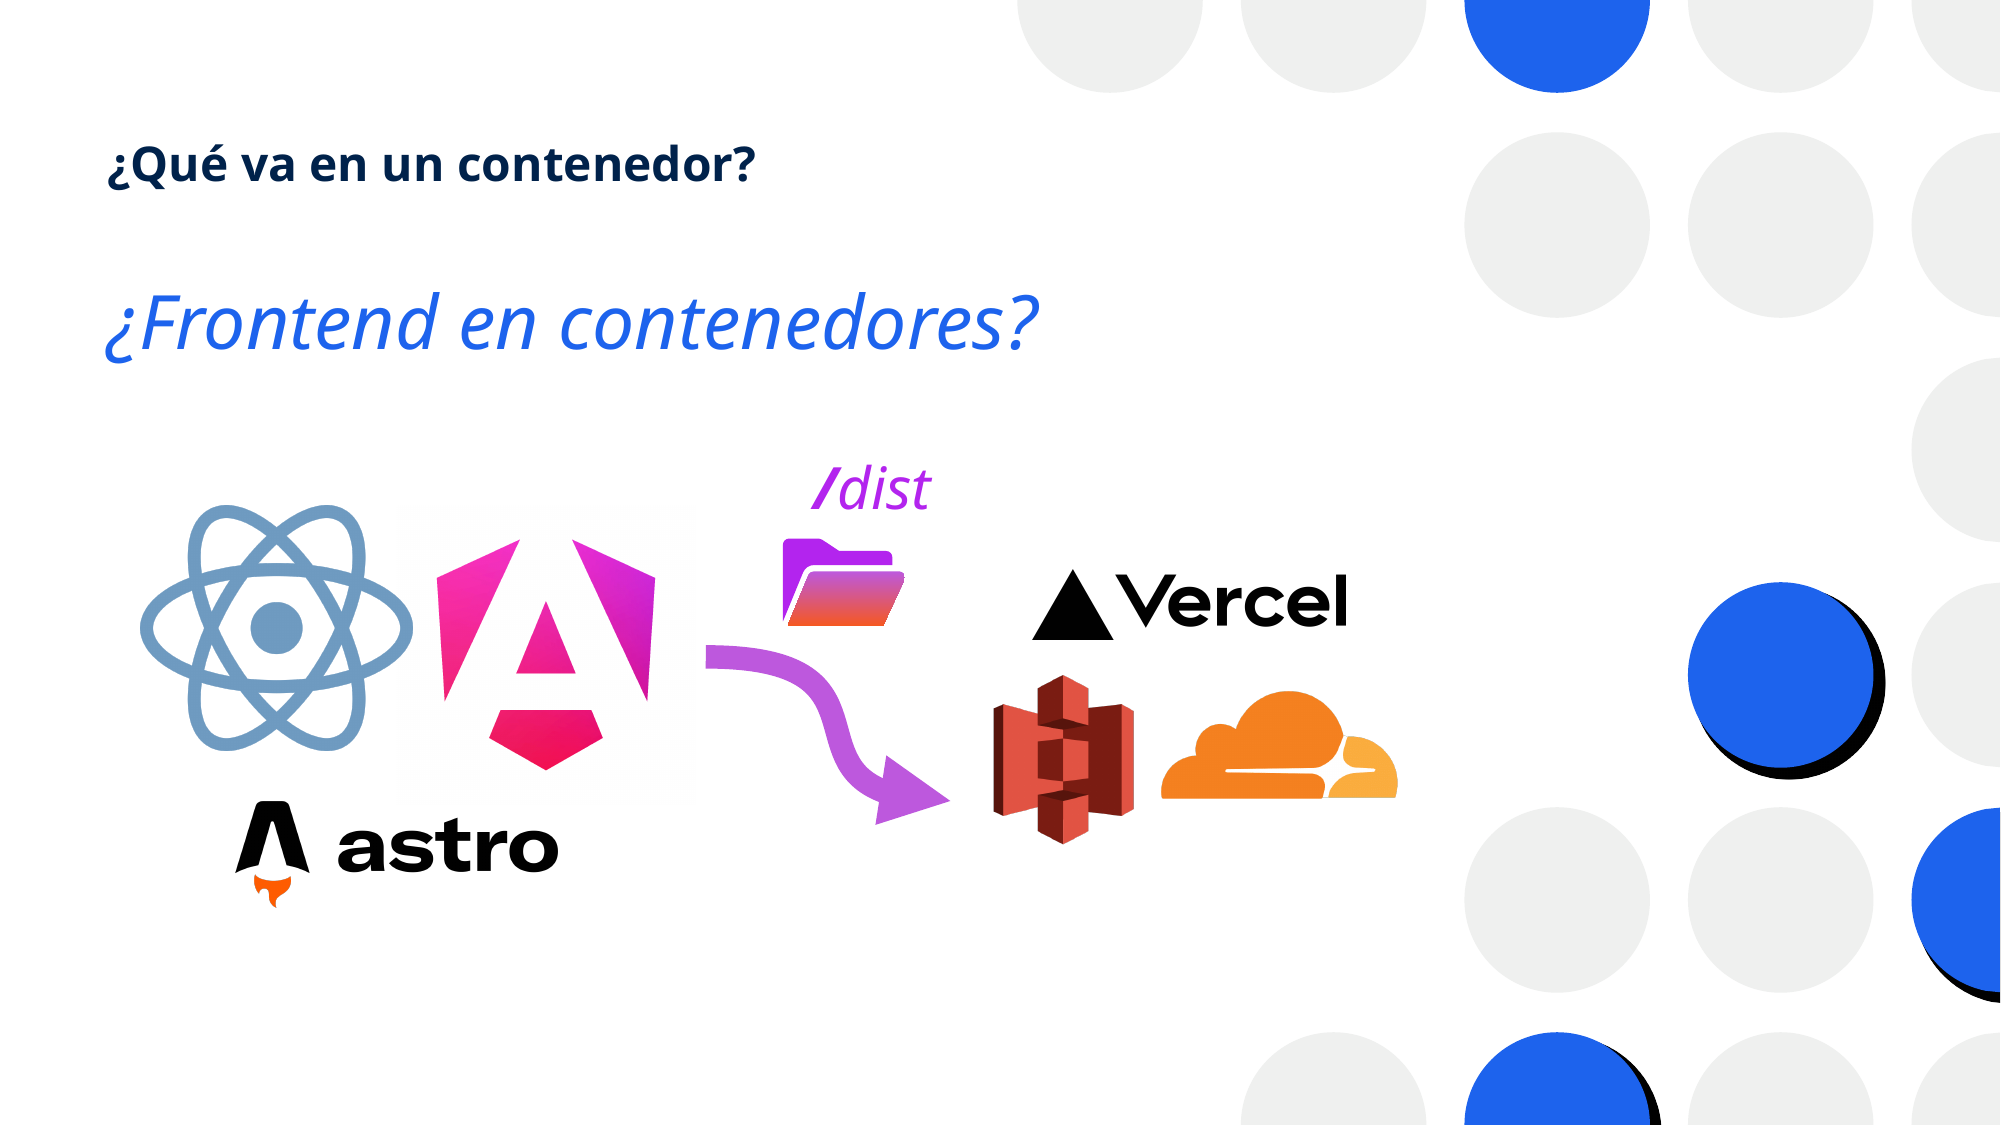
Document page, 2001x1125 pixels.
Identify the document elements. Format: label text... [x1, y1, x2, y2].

text_box /dist [798, 443, 946, 529]
subtitle ¿Frontend en contenedores? [92, 267, 1338, 408]
picture [1032, 569, 1346, 641]
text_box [705, 656, 951, 801]
picture [1157, 689, 1399, 801]
picture [140, 505, 696, 908]
text_box [787, 571, 905, 626]
title ¿Qué va en un contenedor? [92, 126, 1437, 259]
picture [988, 669, 1139, 850]
text_box [782, 538, 893, 622]
